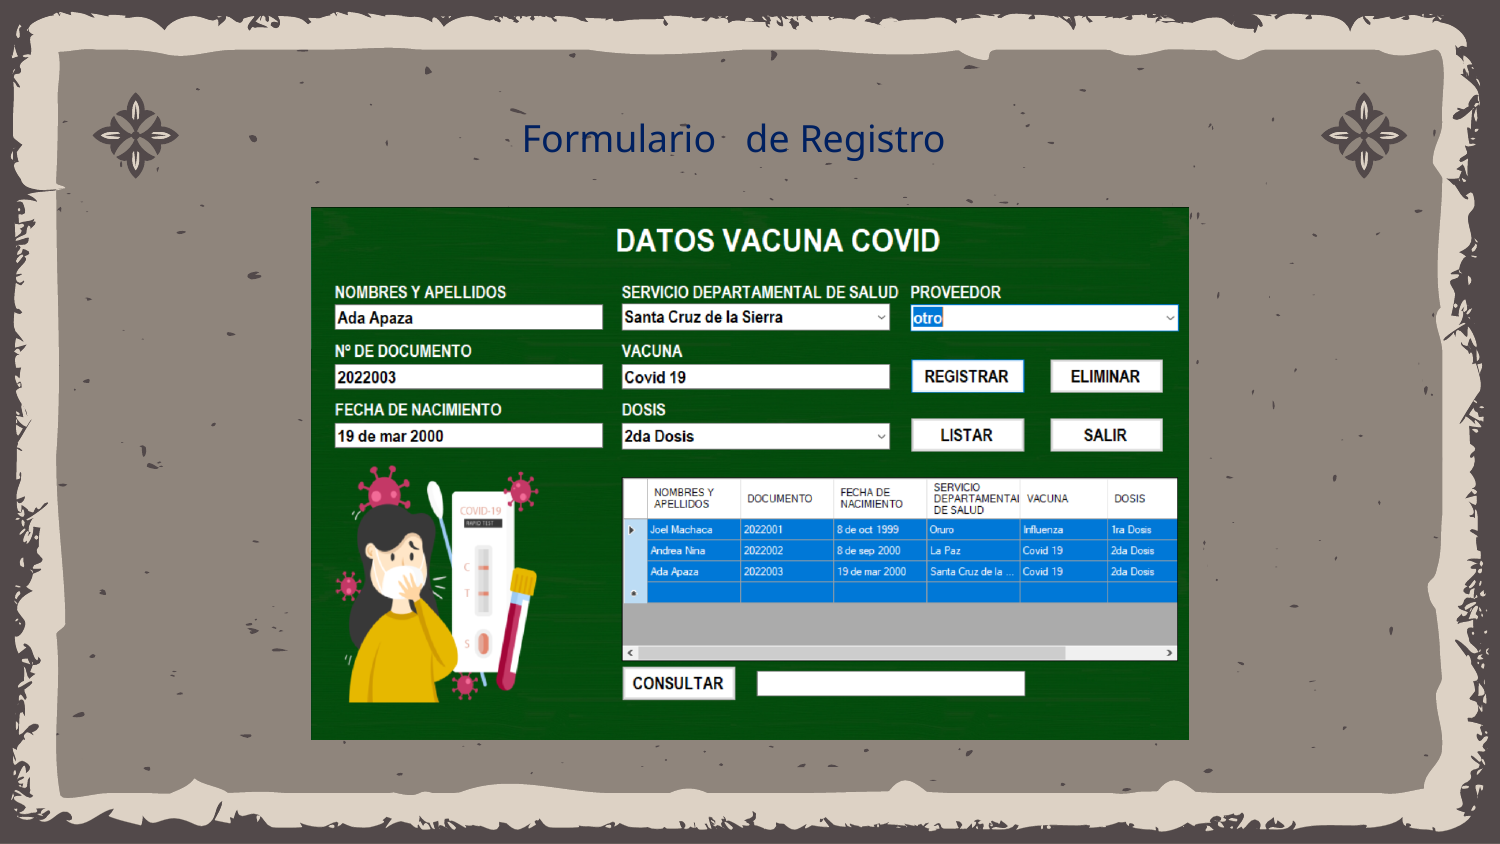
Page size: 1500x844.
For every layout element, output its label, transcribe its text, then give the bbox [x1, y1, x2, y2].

picture [311, 207, 1189, 740]
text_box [92, 92, 180, 179]
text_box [1320, 92, 1408, 179]
text_box Formulario de Registro [506, 104, 1053, 168]
